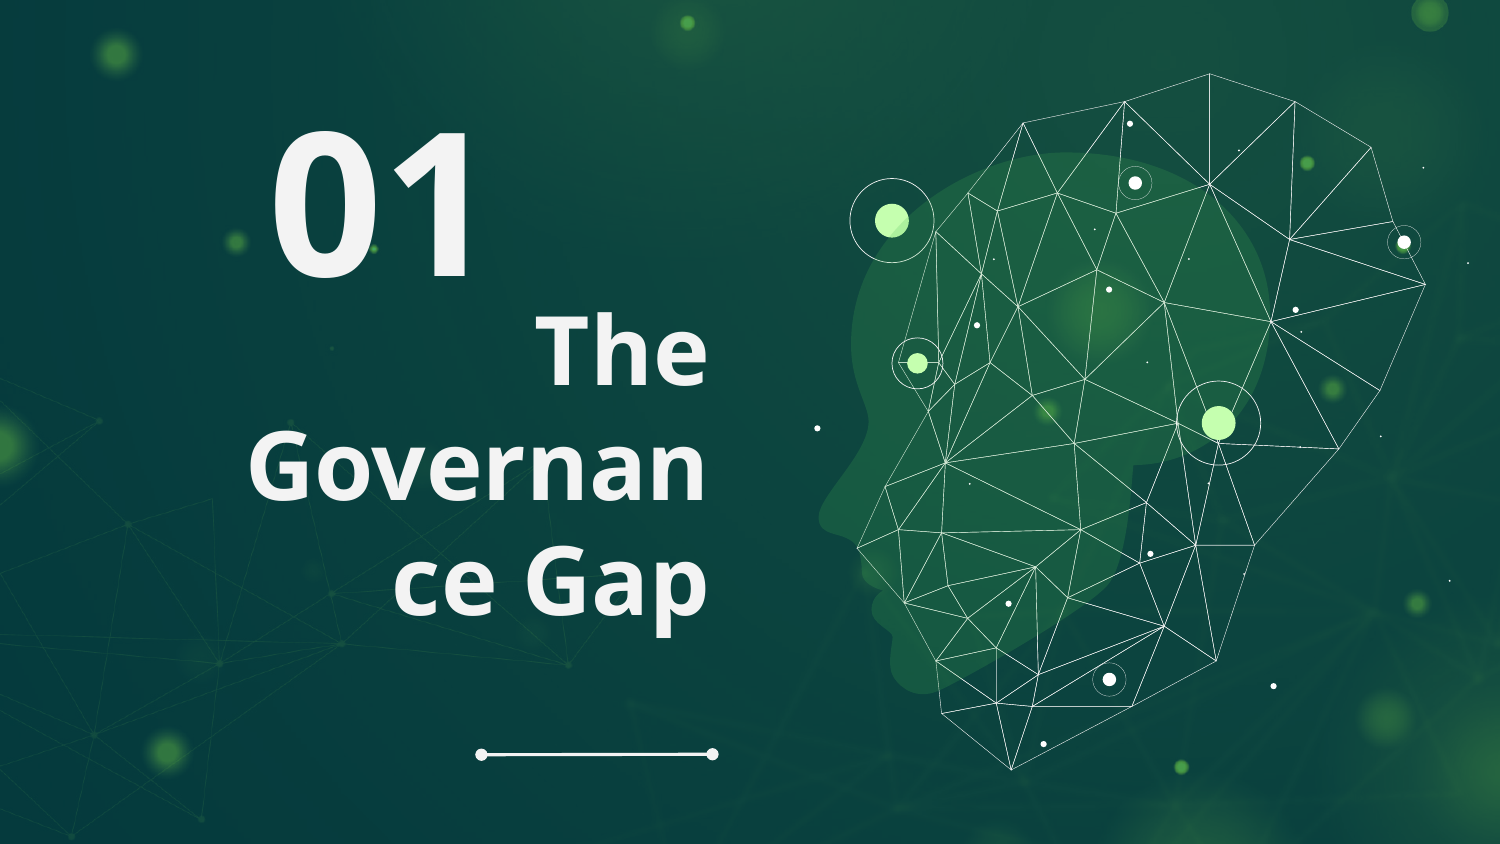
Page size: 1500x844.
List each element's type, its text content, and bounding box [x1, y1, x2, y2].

picture [0, 0, 1500, 844]
title The Governance Gap [190, 301, 725, 624]
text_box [814, 73, 1470, 771]
title 01 [190, 94, 513, 298]
